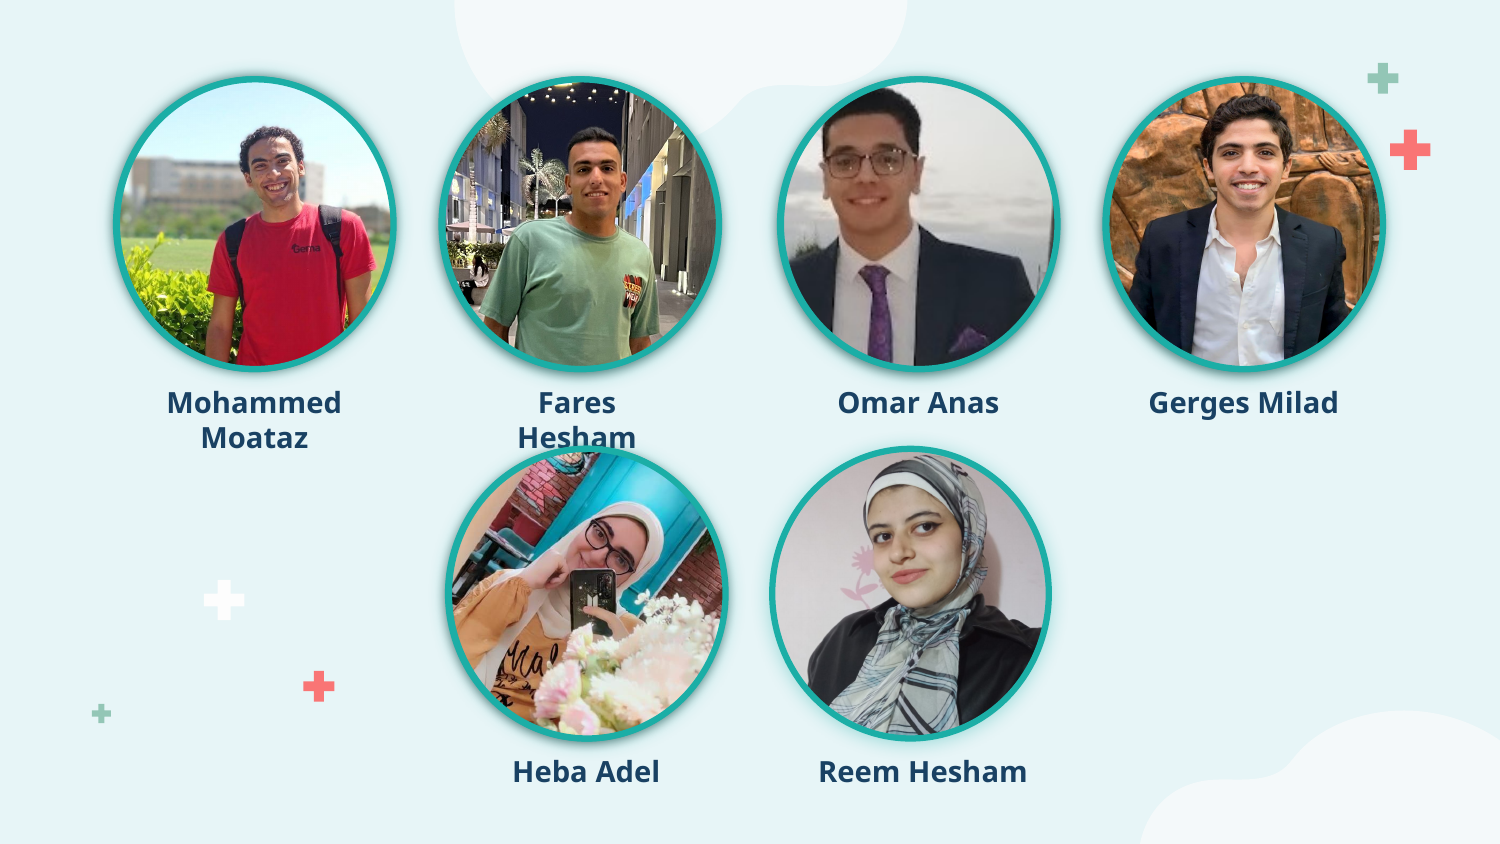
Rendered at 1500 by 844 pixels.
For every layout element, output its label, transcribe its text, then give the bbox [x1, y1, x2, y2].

text_box Reem Hesham [797, 746, 1049, 804]
picture [771, 448, 1050, 739]
picture [779, 79, 1058, 370]
picture [1105, 79, 1384, 370]
text_box Omar Anas [803, 380, 1033, 434]
picture [115, 79, 394, 370]
picture [441, 79, 720, 370]
text_box Heba Adel [471, 747, 701, 804]
text_box Mohammed Moataz [94, 368, 414, 469]
text_box Fares Hesham [462, 380, 692, 446]
picture [447, 448, 726, 739]
text_box Gerges Milad [1129, 380, 1359, 434]
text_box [88, 572, 341, 727]
